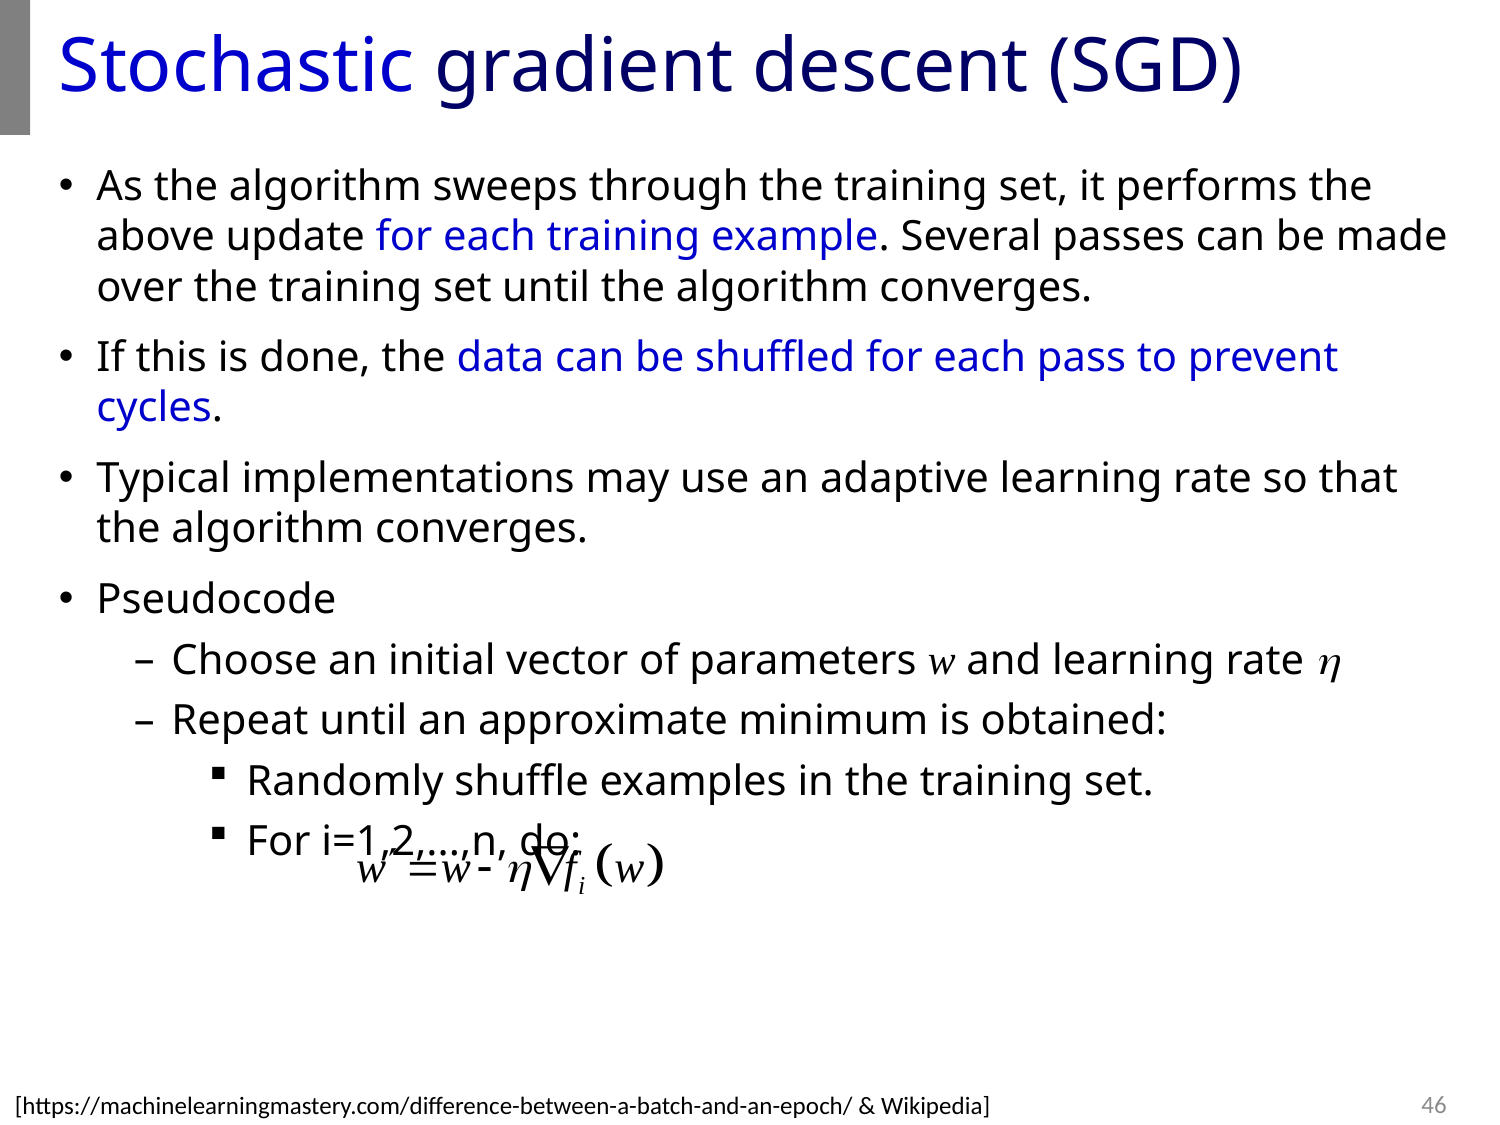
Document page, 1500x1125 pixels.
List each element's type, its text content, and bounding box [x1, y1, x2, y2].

text_box [https://machinelearningmastery.com/difference-between-a-batch-and-an-epoch/ & Wikipedia] [0, 1081, 1050, 1125]
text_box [348, 834, 668, 909]
list As the algorithm sweeps through the training set, it performs the above update for each training example. Several passes can be made over the training set until the algorithm converges. If this is done, the data can be shuffled for each pass to prevent cycles. Typical implementations may use an adaptive learning rate so that the algorithm converges. Pseudocode Choose an initial vector of parameters w and learning rate h Repeat until an approximate minimum is obtained: Randomly shuffle examples in the training set. For i=1,2,...,n, do: [43, 151, 1464, 1066]
slide_number 46 [1124, 1081, 1462, 1125]
title Stochastic gradient descent (SGD) [43, 0, 1464, 135]
